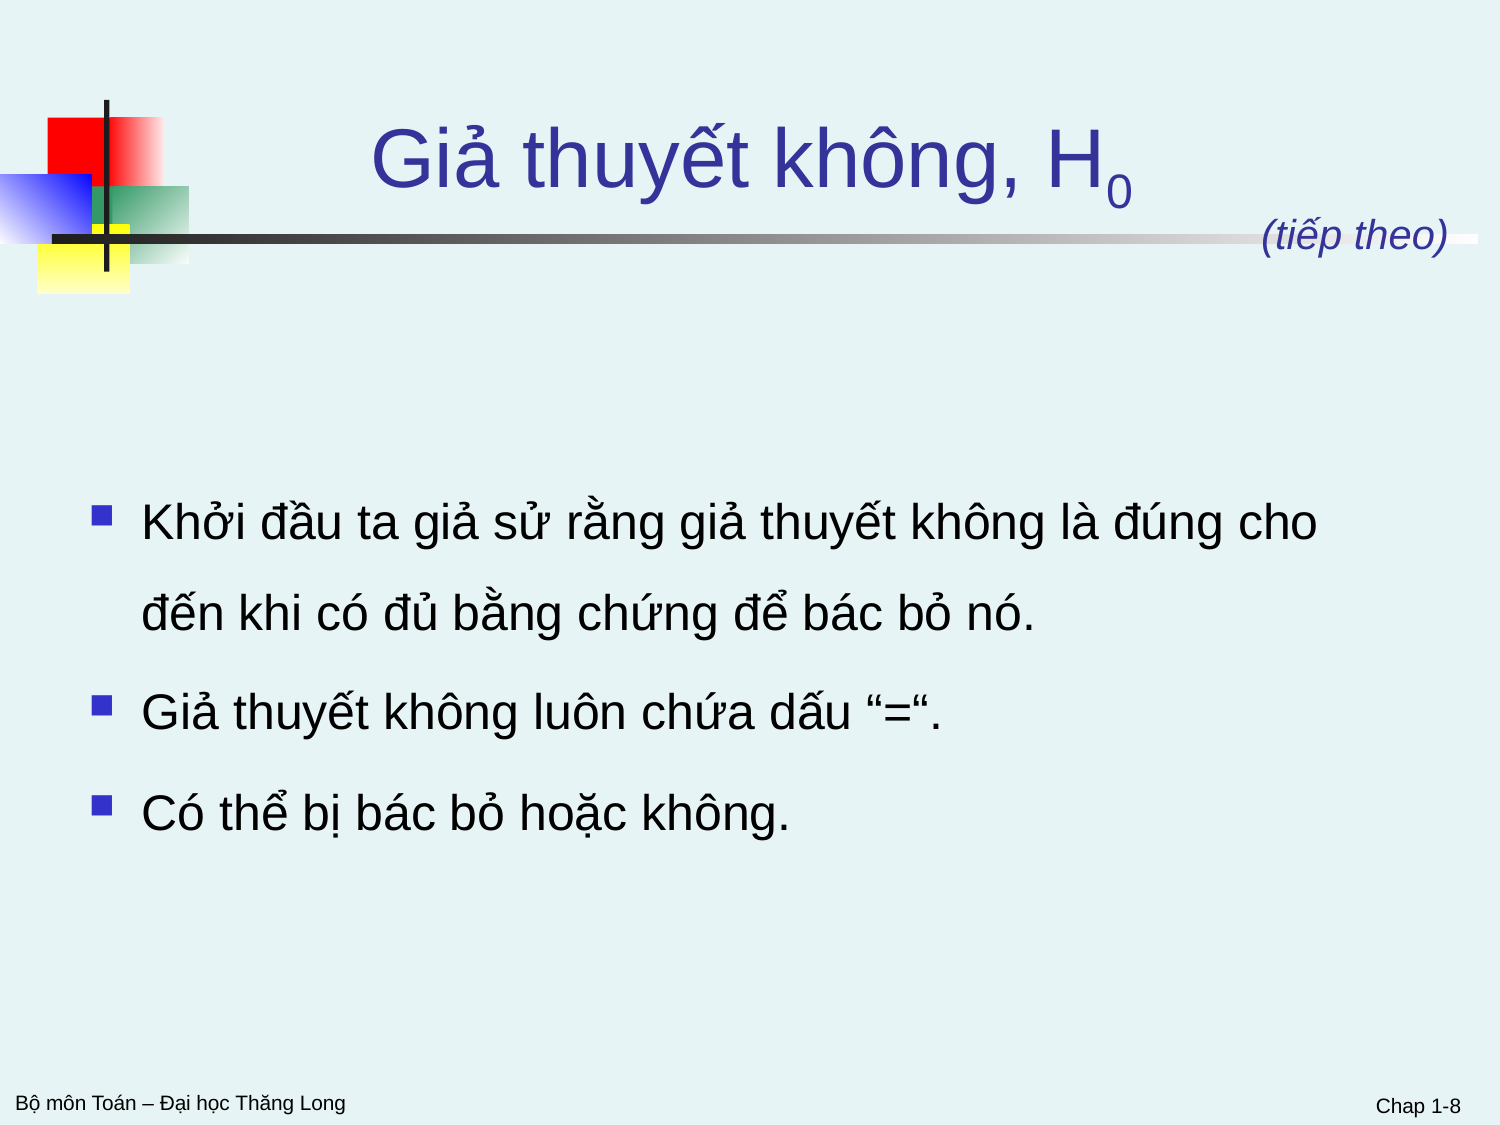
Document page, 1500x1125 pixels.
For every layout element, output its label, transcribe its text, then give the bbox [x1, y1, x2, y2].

title Giả thuyết không, H0 [112, 87, 1392, 226]
text_box (tiếp theo) [1246, 200, 1465, 266]
footer Bộ môn Toán – Đại học Thăng Long [0, 1082, 725, 1125]
slide_number Chap 1-8 [1124, 1071, 1476, 1125]
list Khởi đầu ta giả sử rằng giả thuyết không là đúng cho đến khi có đủ bằng chứng để bác bỏ nó. Giả thuyết không luôn chứa dấu “=“. Có thể bị bác bỏ hoặc không. [74, 312, 1401, 988]
